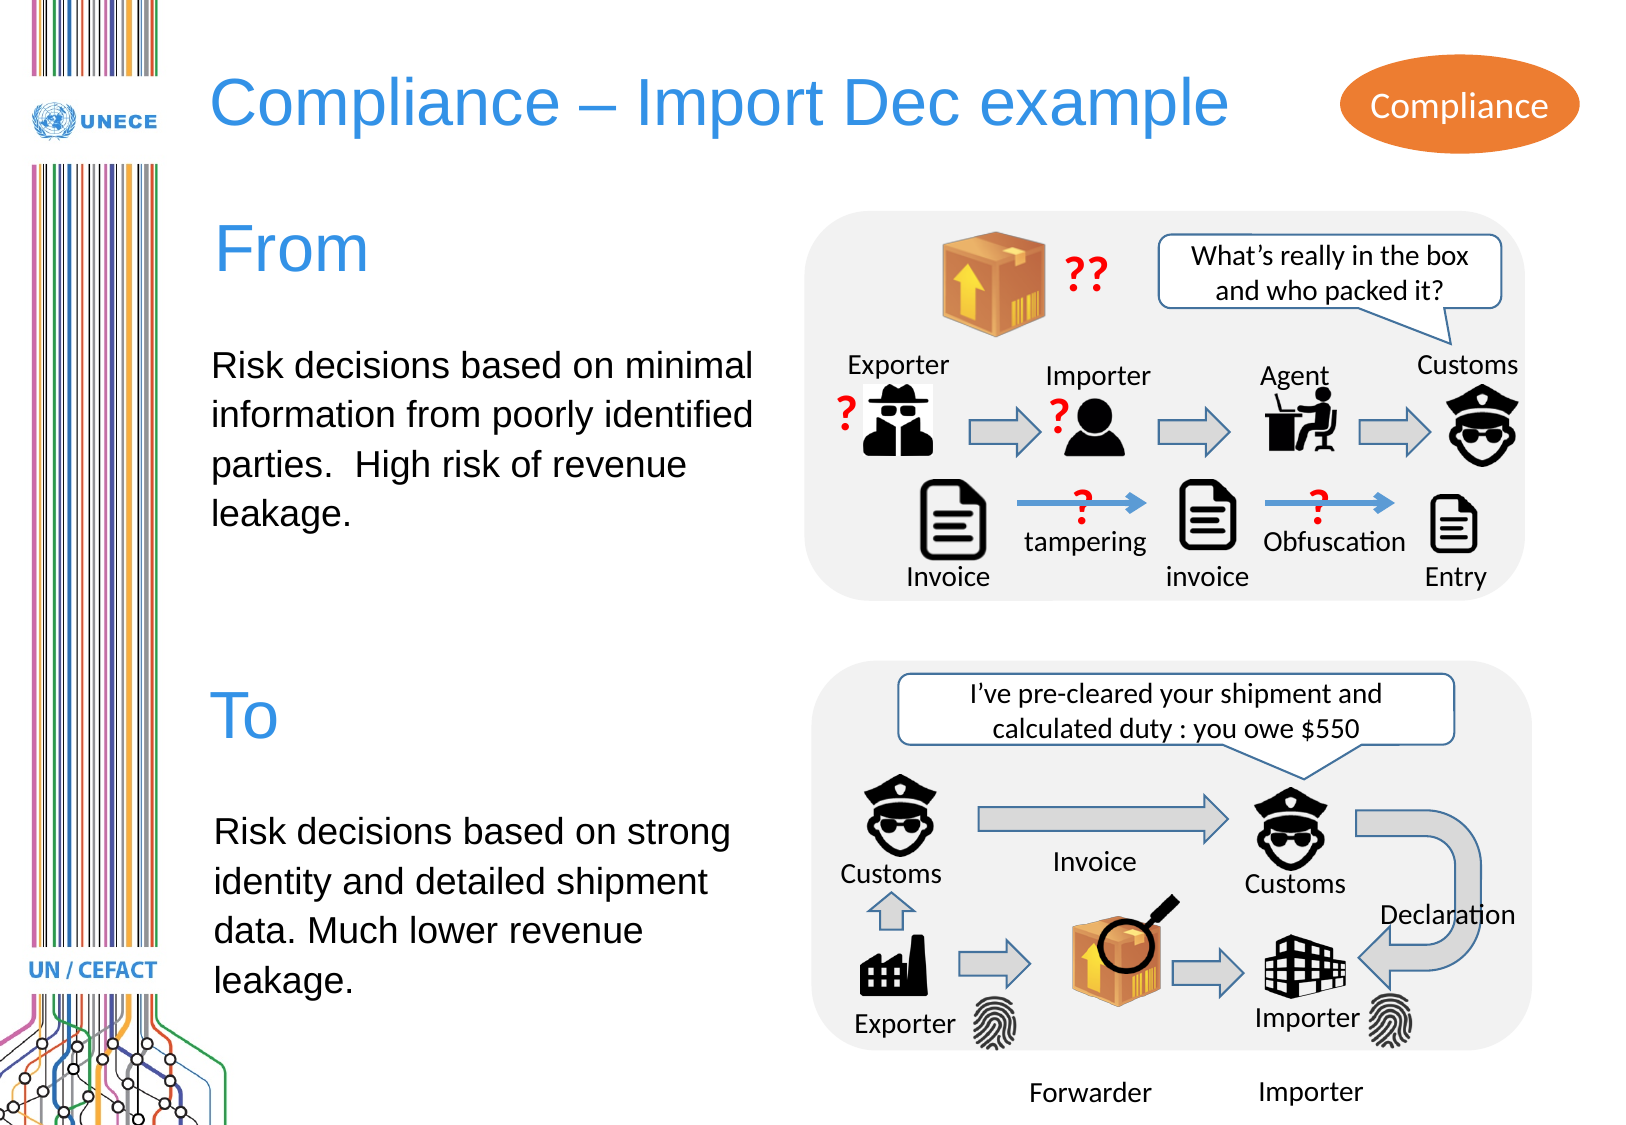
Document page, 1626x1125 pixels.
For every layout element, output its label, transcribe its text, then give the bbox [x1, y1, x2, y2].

text_box Compliance [1339, 53, 1581, 155]
text_box Importer [1243, 1064, 1379, 1115]
text_box Risk decisions based on strong identity and detailed shipment data. Much lower revenue leakage. [198, 795, 810, 1009]
text_box Forwarder [1014, 1065, 1168, 1116]
picture [0, 0, 1626, 1125]
text_box Risk decisions based on minimal information from poorly identified parties. High risk of revenue leakage. [196, 328, 804, 542]
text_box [811, 660, 1538, 1055]
text_box To [194, 673, 451, 776]
title Compliance – Import Dec example [194, 59, 1597, 162]
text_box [804, 210, 1542, 601]
text_box From [199, 206, 455, 309]
